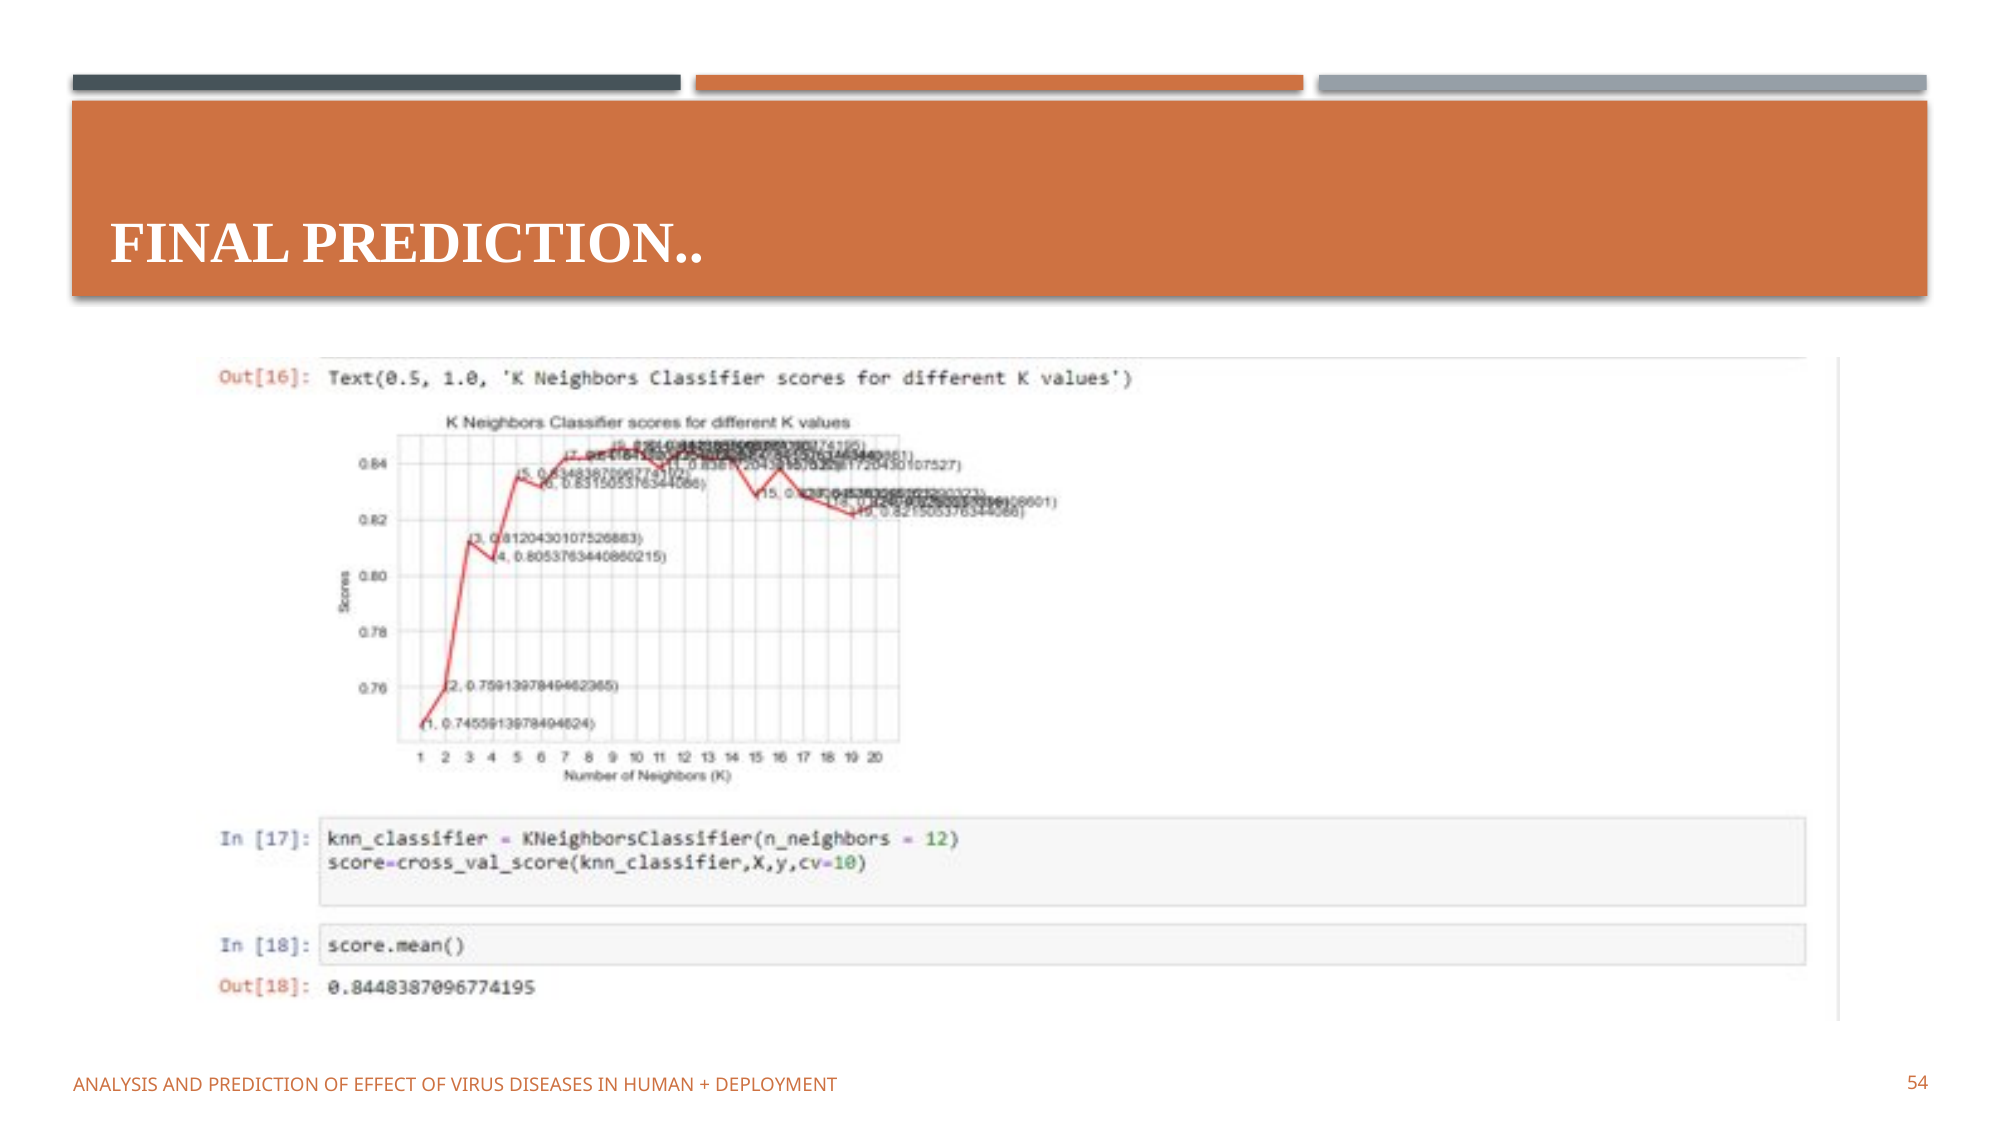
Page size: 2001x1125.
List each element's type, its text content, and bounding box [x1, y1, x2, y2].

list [196, 357, 1840, 1021]
footer Analysis and prediction of effect of virus diseases in human + deployment [58, 1053, 1177, 1114]
title Final PREDICTION.. [95, 115, 1905, 282]
slide_number 54 [1770, 1053, 1944, 1114]
